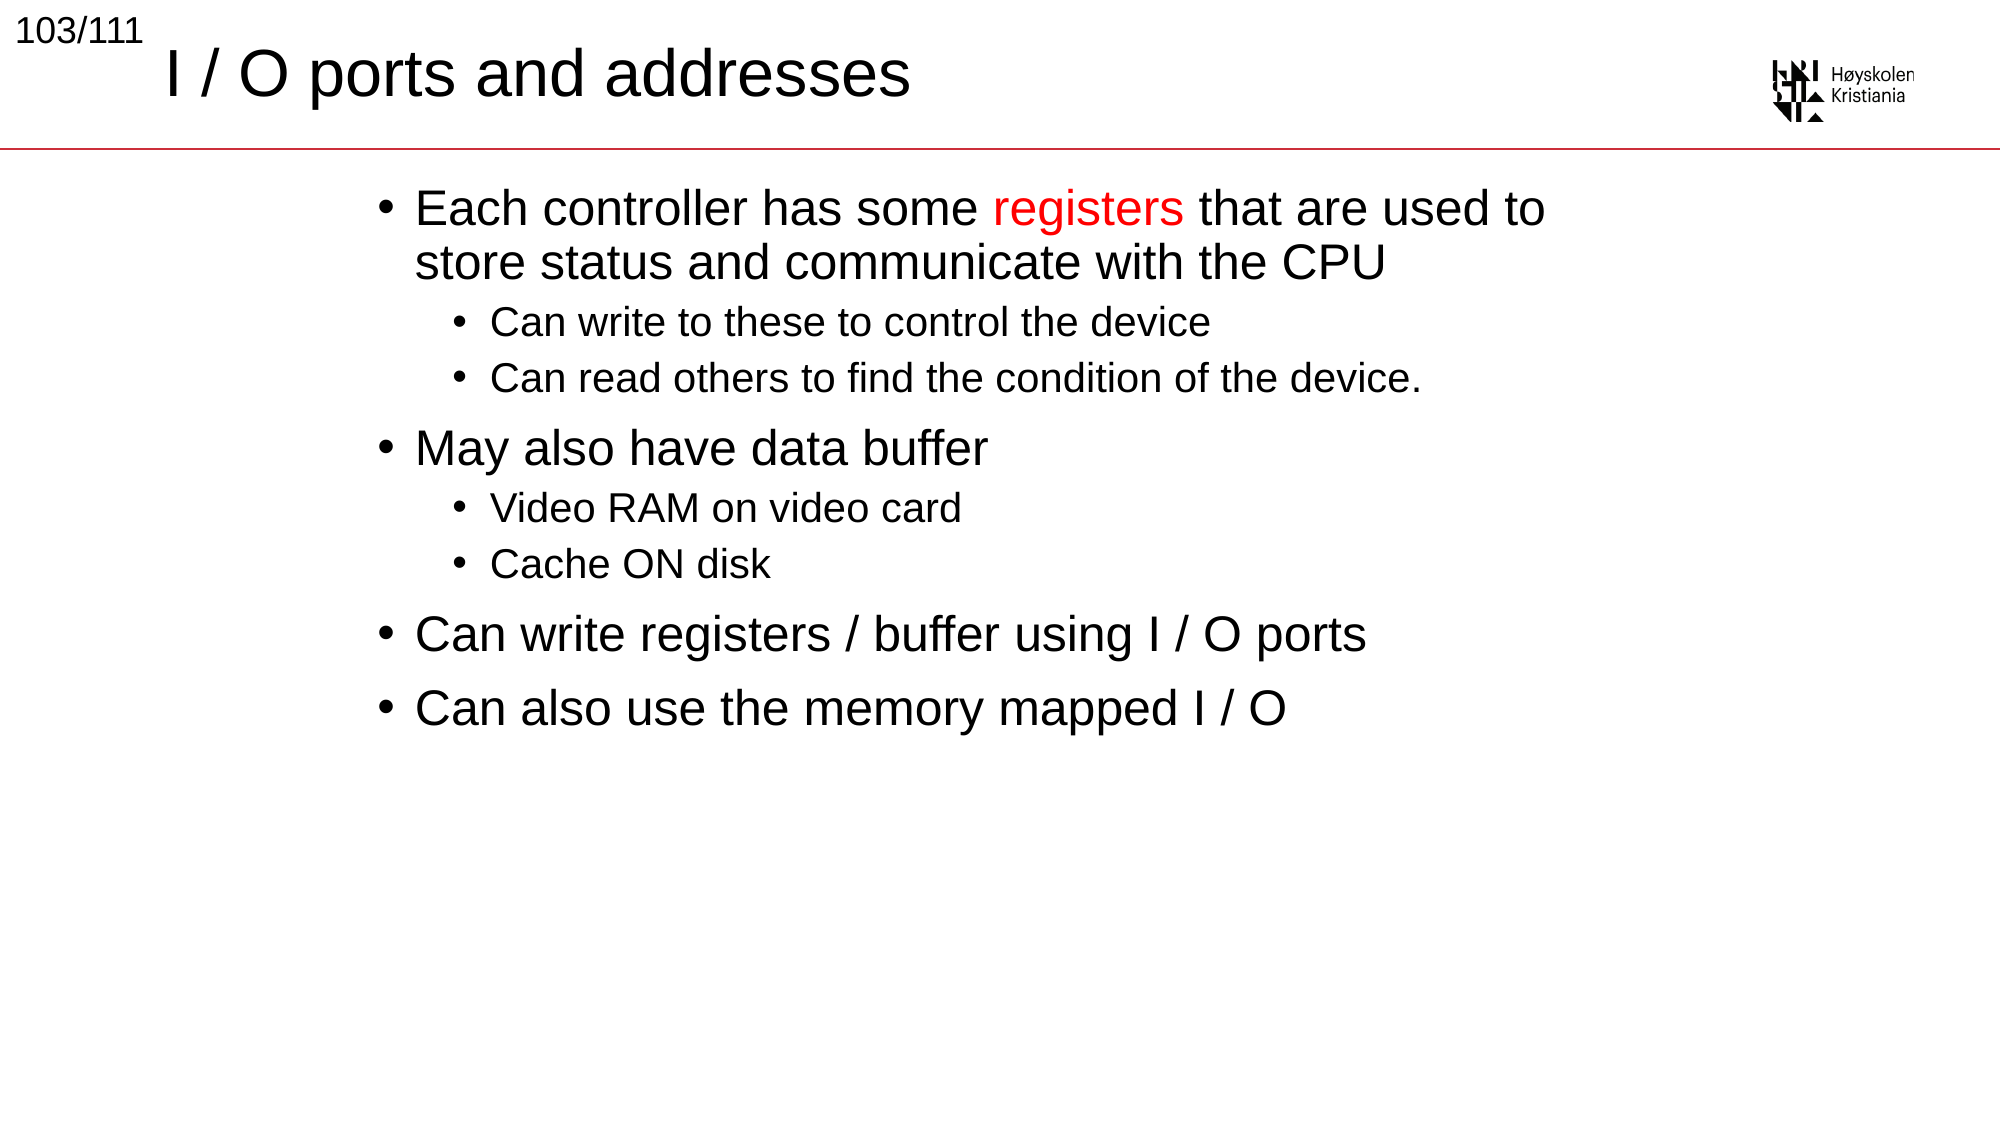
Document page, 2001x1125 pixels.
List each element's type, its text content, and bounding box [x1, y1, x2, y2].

list Each controller has some registers that are used to store status and communicate with the CPU Can write to these to control the device Can read others to find the condition of the device. May also have data buffer Video RAM on video card Cache ON disk Can write registers / buffer using I / O ports Can also use the memory mapped I / O [362, 174, 1680, 1063]
title I / O ports and addresses [150, 30, 1887, 135]
slide_number 103/111 [0, 0, 208, 74]
